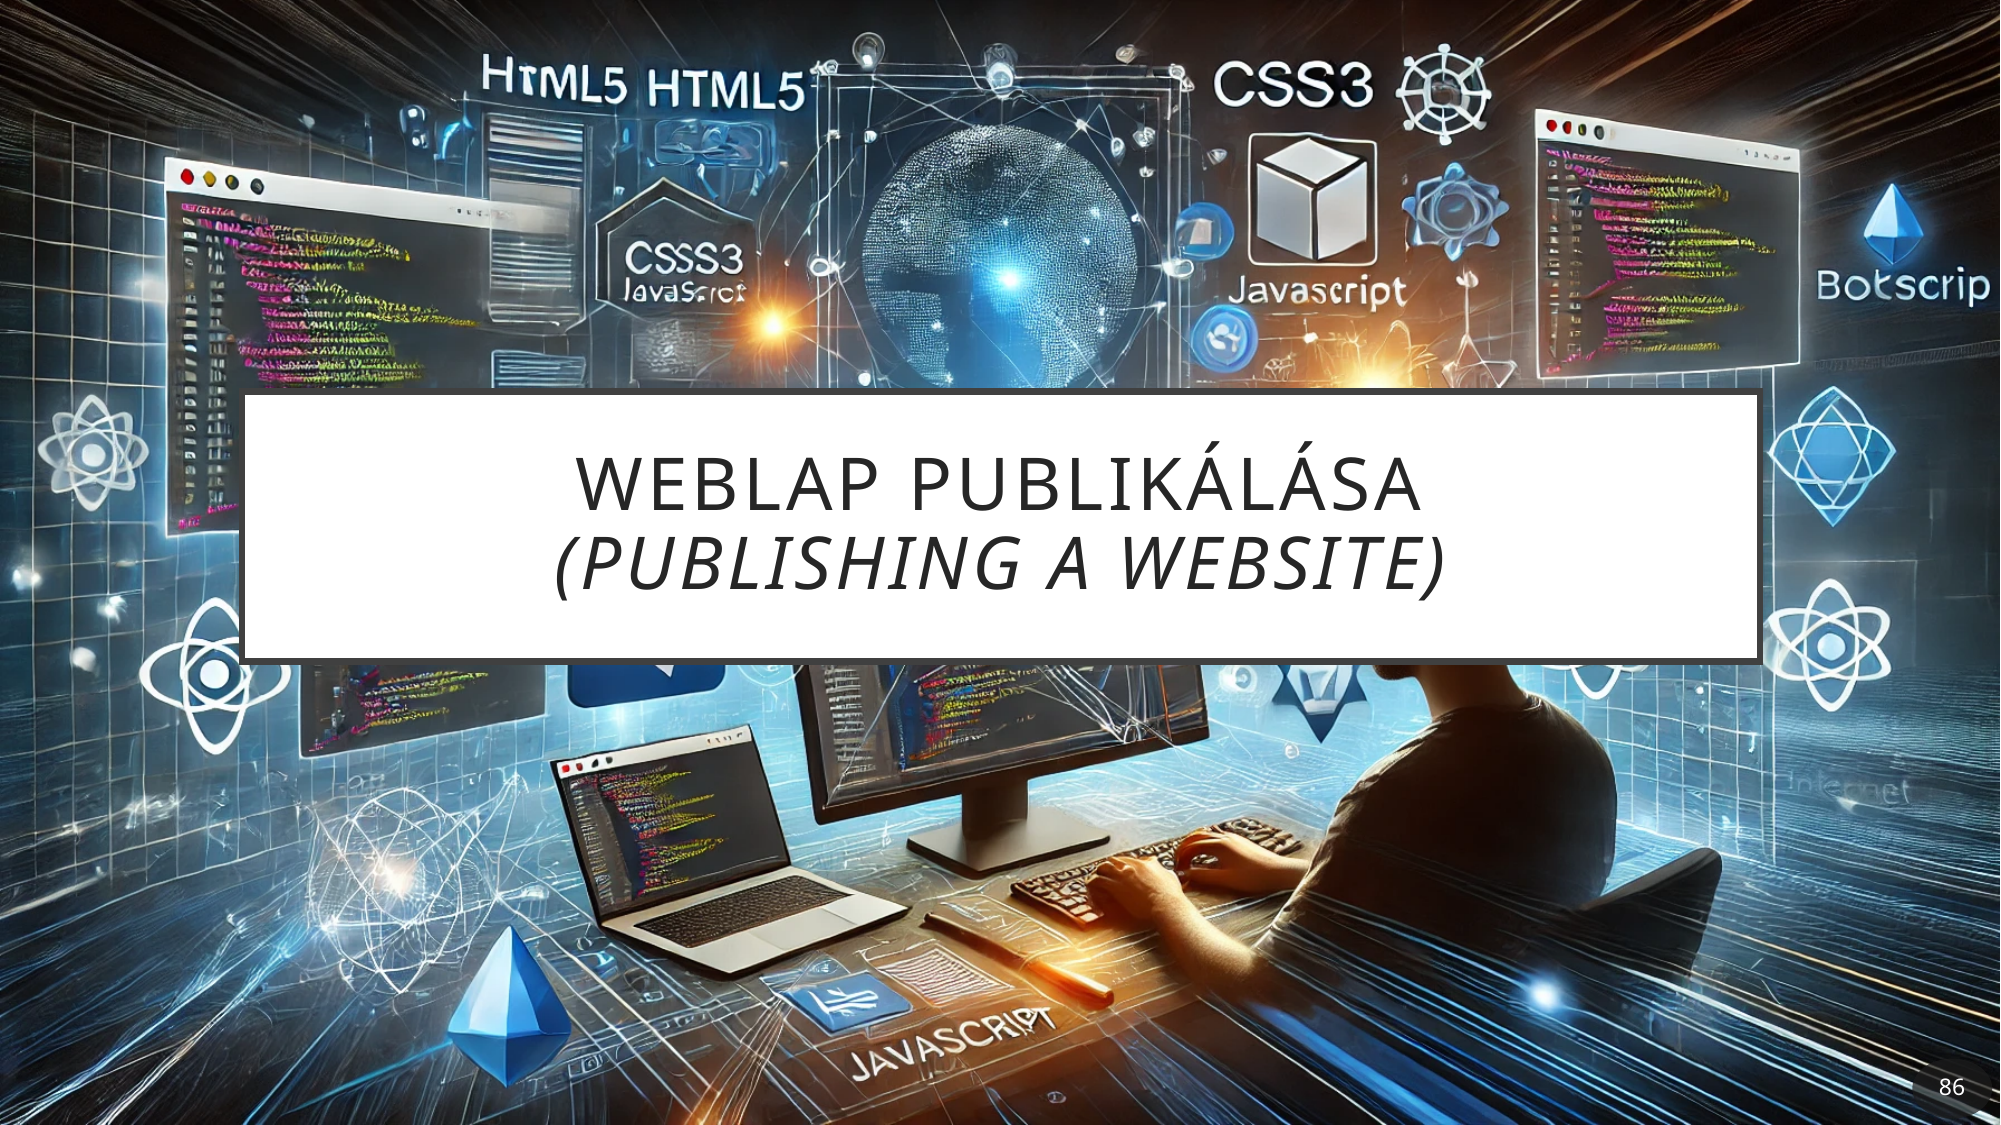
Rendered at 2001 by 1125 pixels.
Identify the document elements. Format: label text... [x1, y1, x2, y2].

title Weblap publikálása (Publishing a website) [239, 388, 1763, 665]
picture [0, 0, 2000, 1125]
slide_number 86 [1912, 1058, 1993, 1119]
